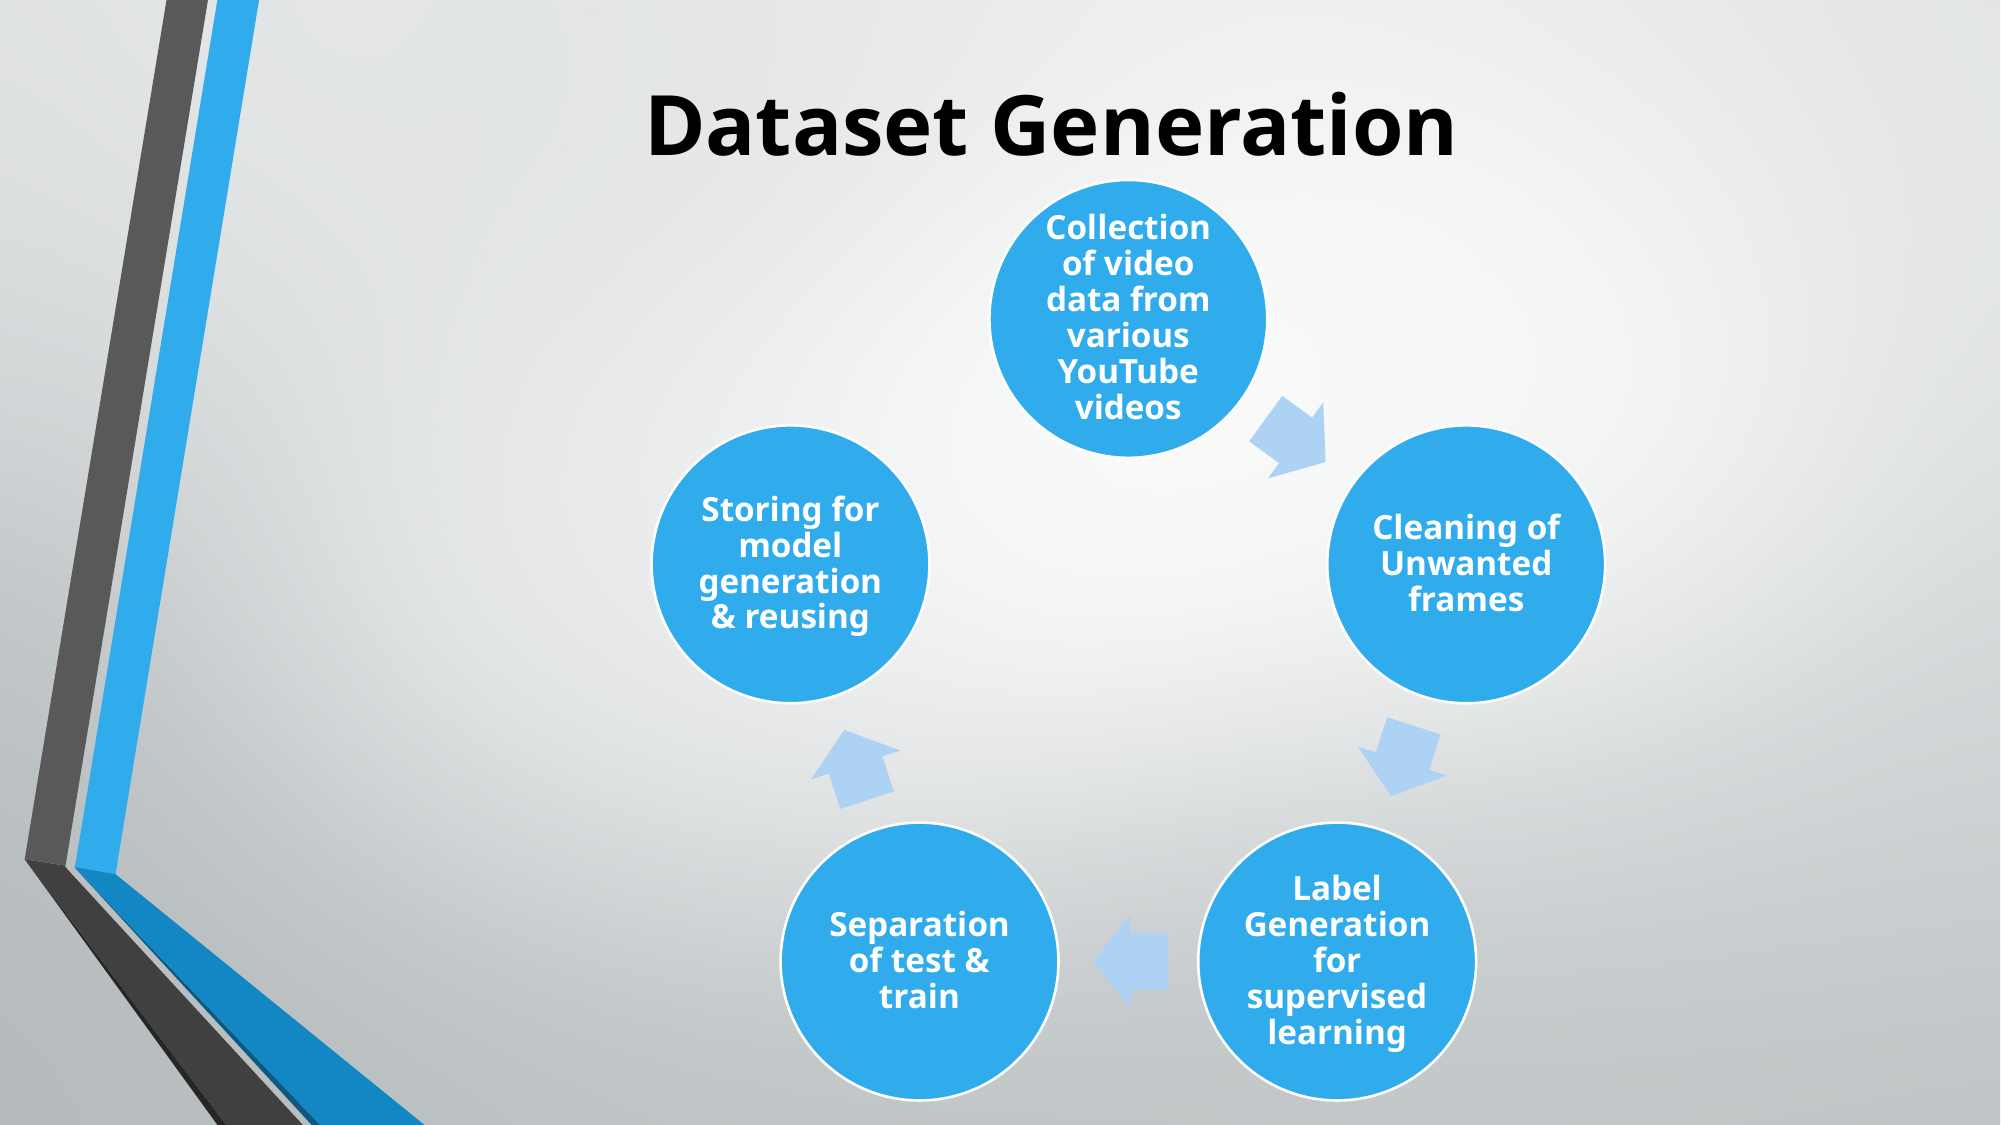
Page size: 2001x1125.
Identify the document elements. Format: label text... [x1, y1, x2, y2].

title Dataset Generation [230, 28, 1874, 217]
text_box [366, 179, 1891, 1101]
